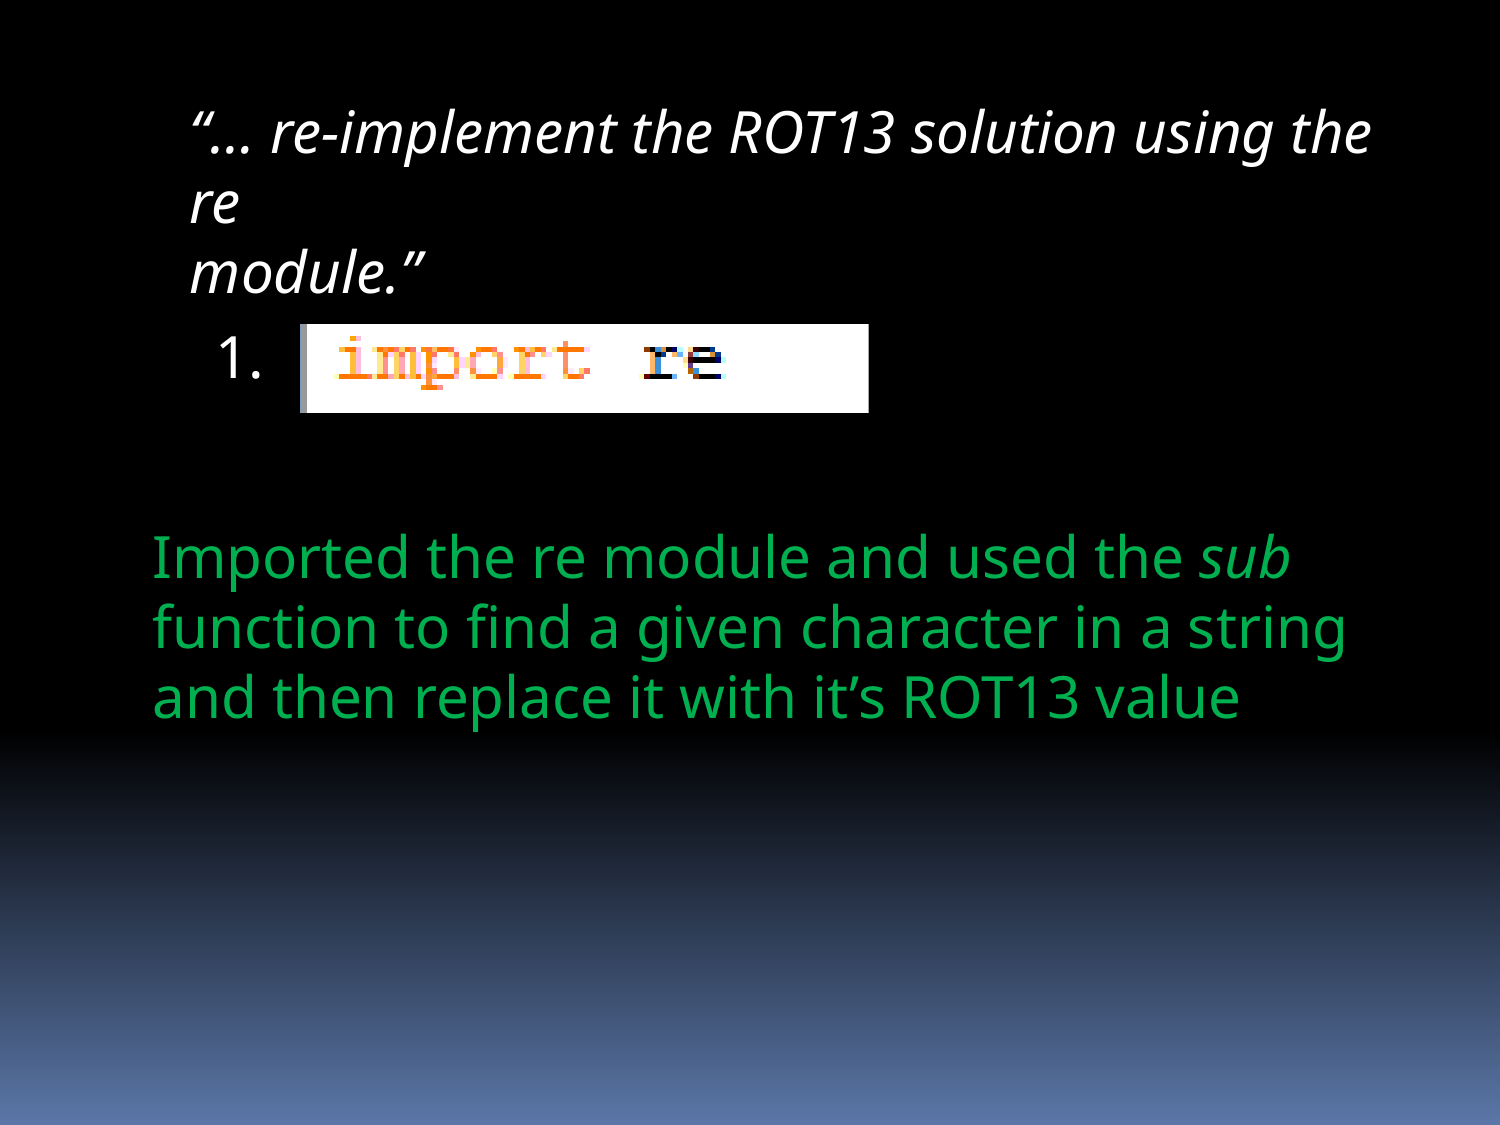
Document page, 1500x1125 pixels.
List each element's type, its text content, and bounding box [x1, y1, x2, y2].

text_box “… re-implement the ROT13 solution using the re module.” [174, 87, 1425, 313]
text_box 1. [200, 312, 1450, 398]
picture [299, 324, 870, 413]
text_box Imported the re module and used the sub function to find a given character in a string and then replace it with it’s ROT13 value [137, 512, 1388, 738]
